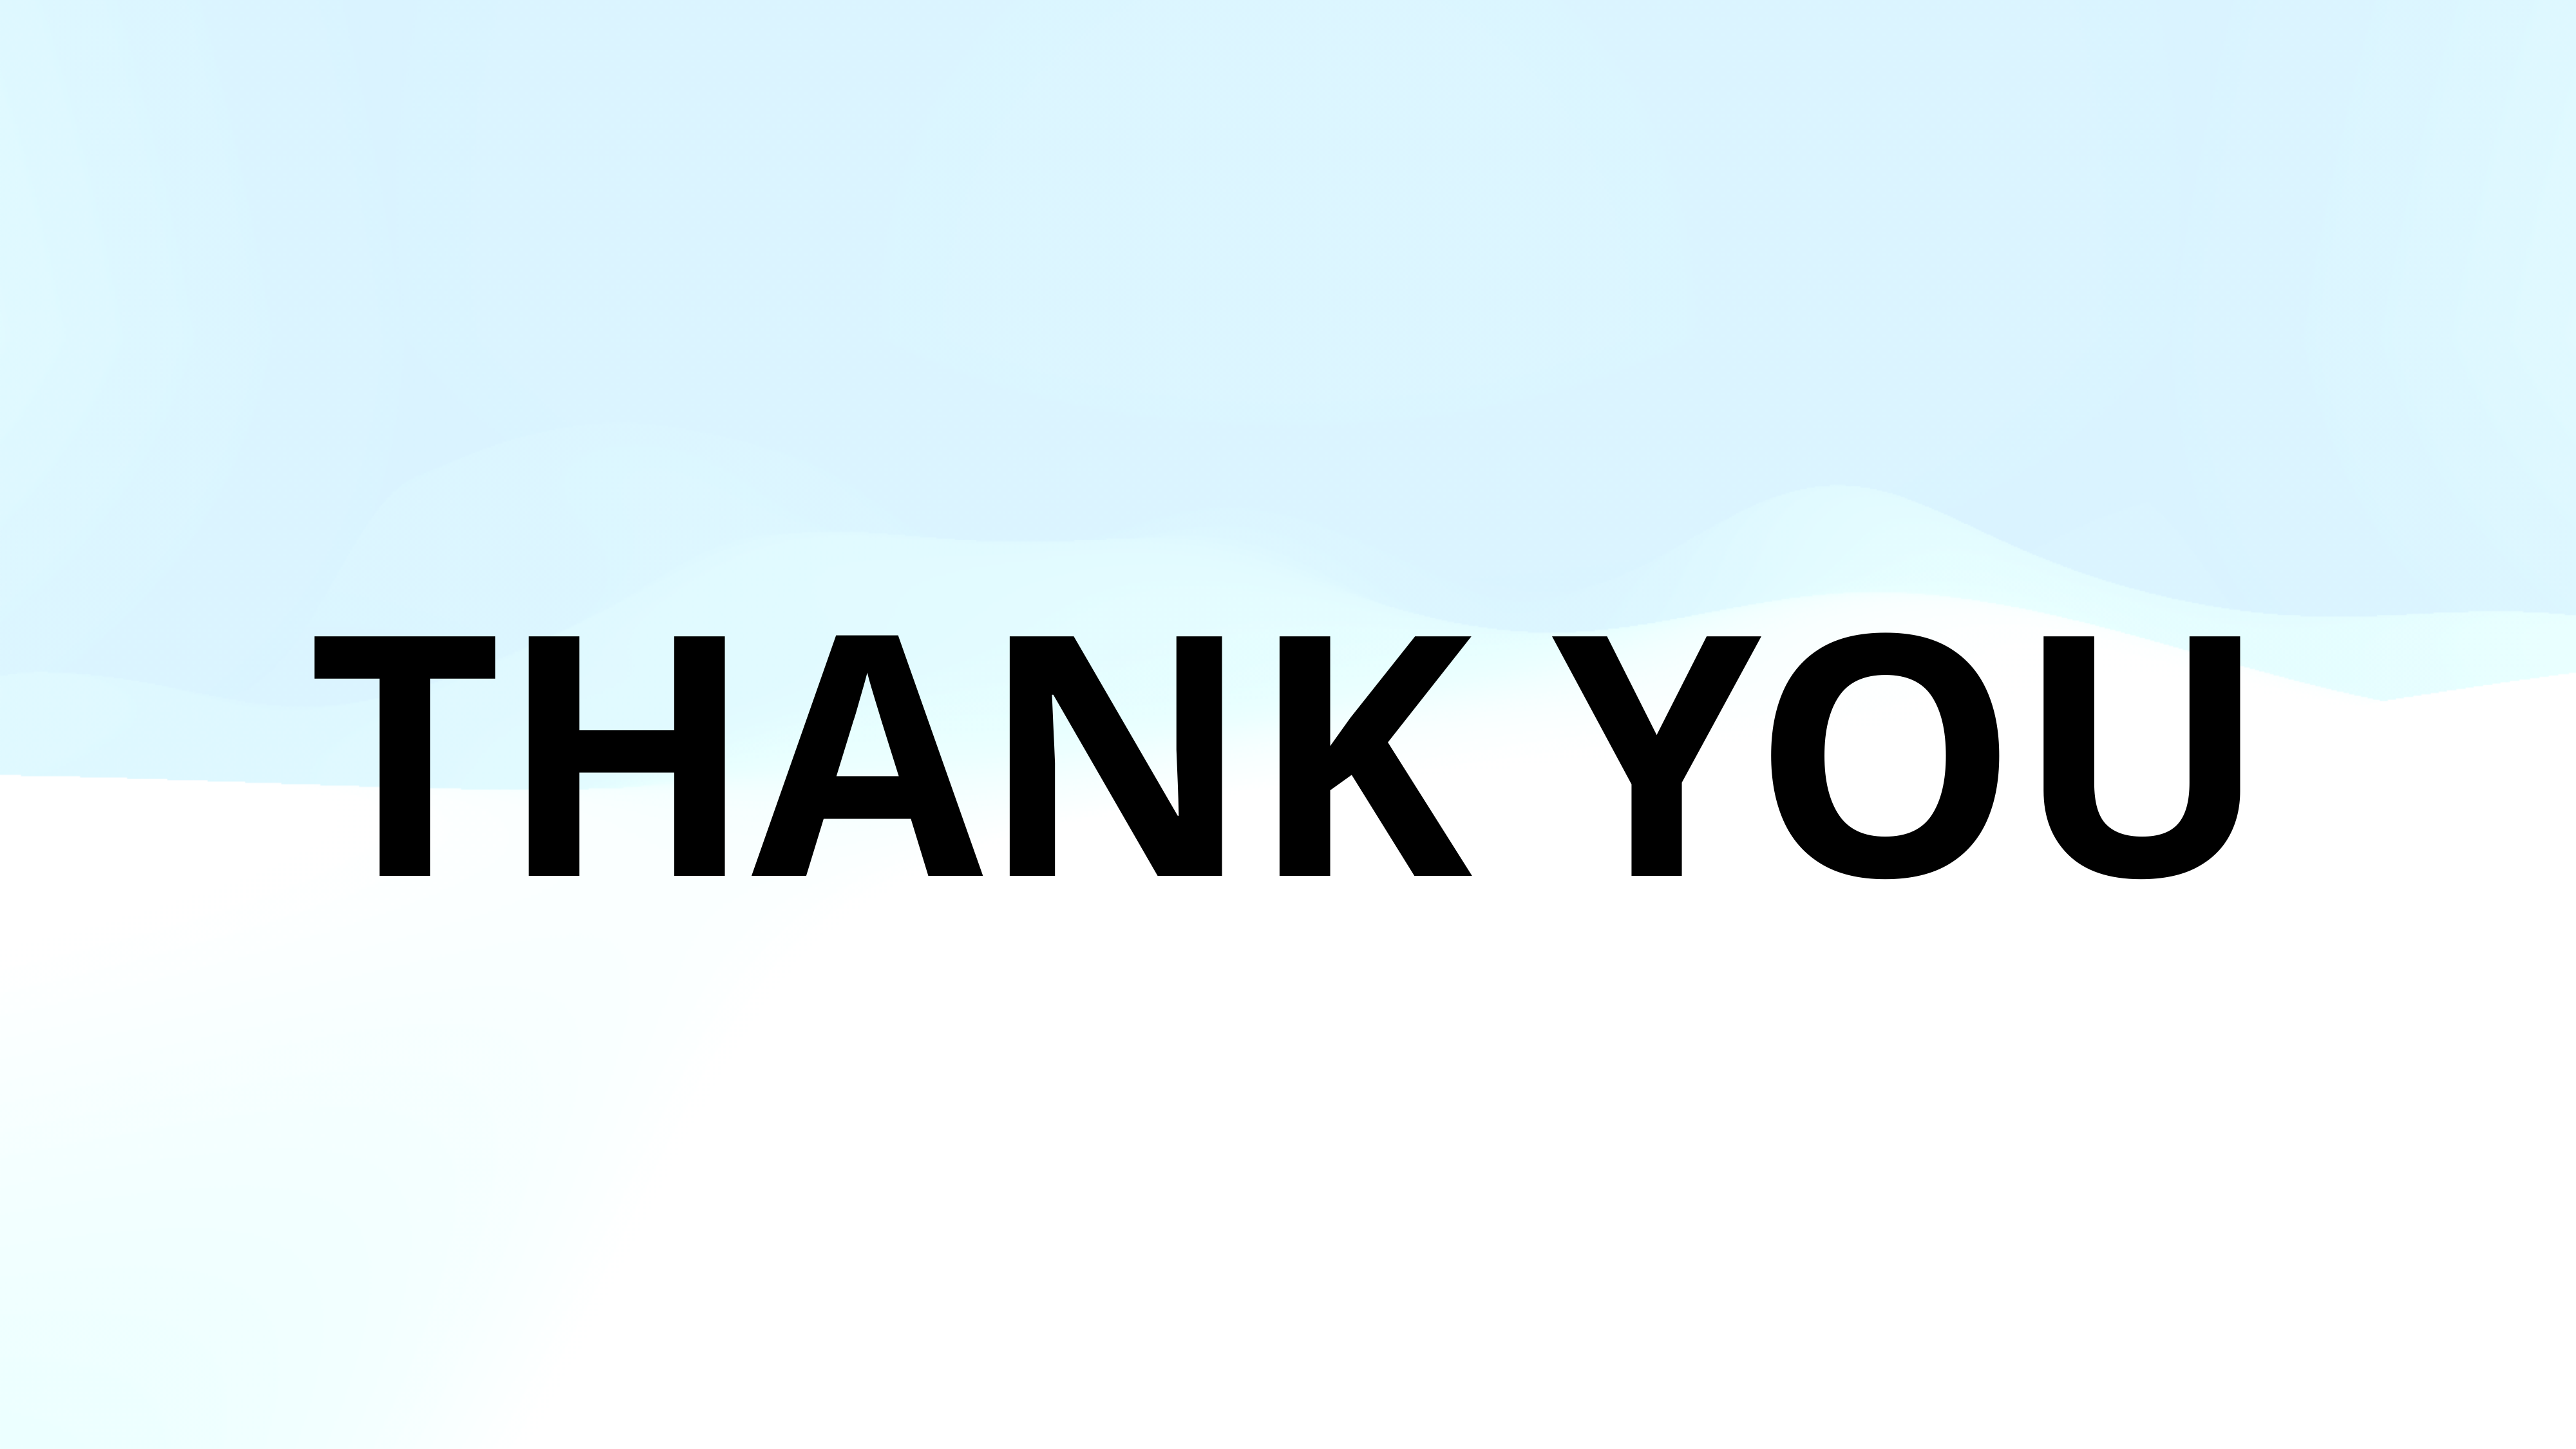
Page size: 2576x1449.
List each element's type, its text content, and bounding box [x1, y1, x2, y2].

picture [0, 0, 2576, 1449]
list THANK YOU [169, 180, 2492, 947]
